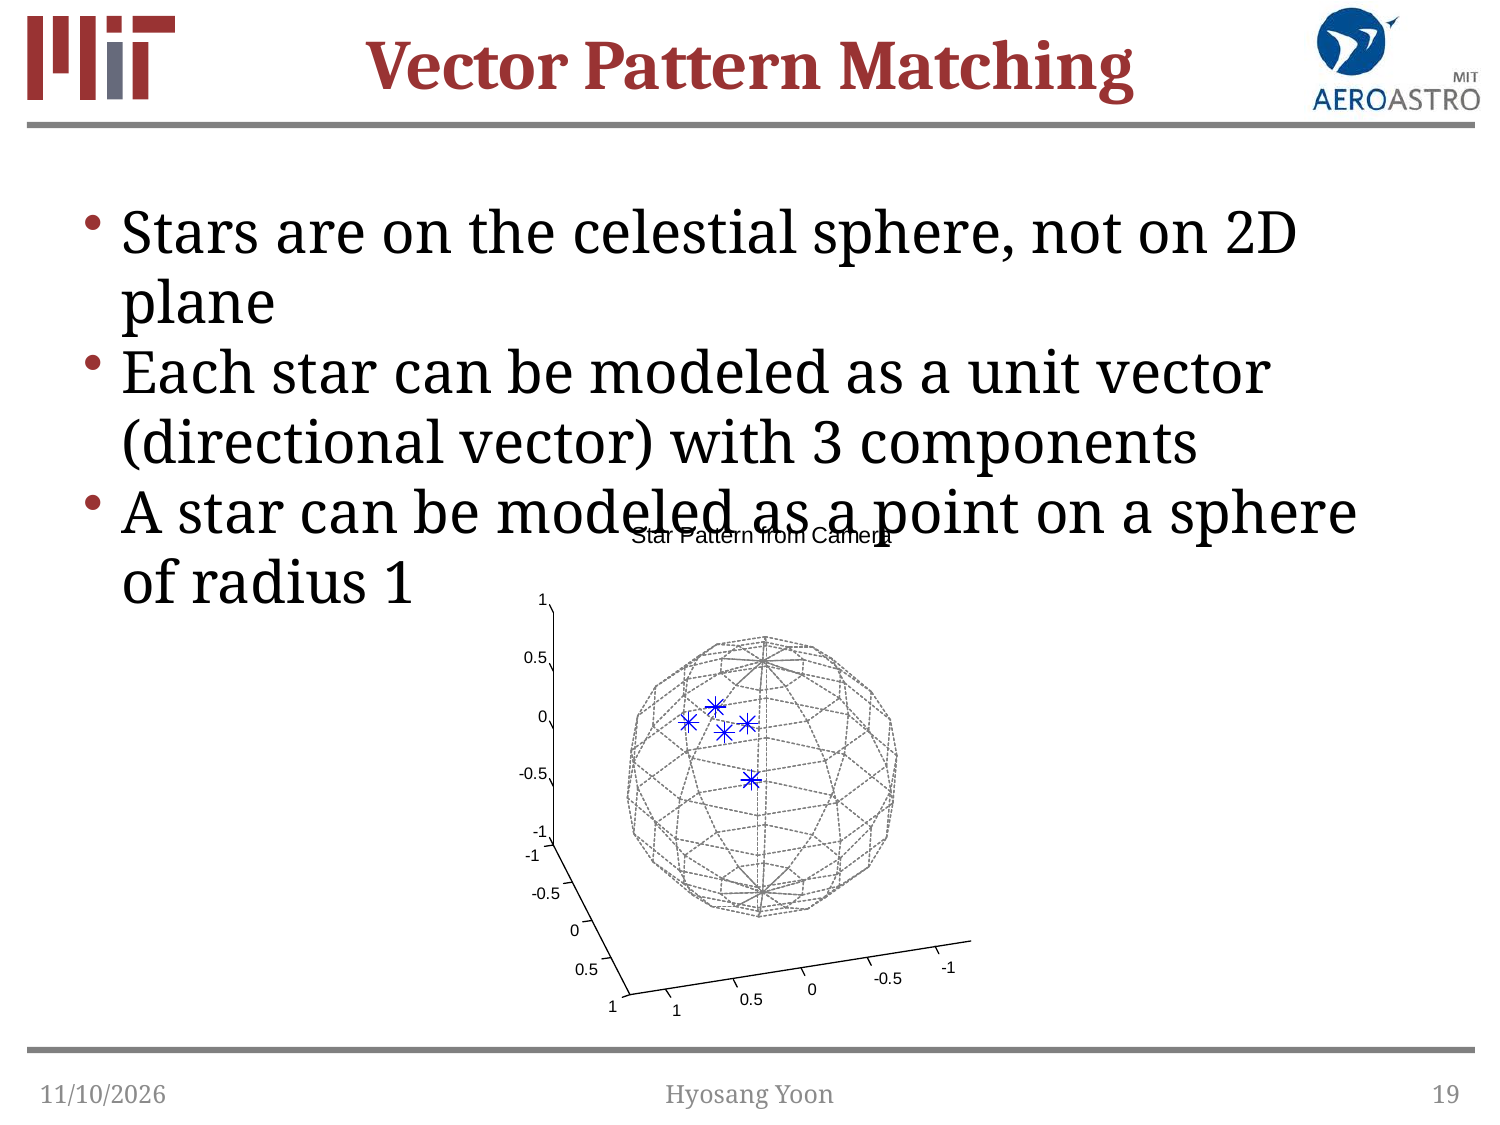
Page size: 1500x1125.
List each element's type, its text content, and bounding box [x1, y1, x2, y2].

list Stars are on the celestial sphere, not on 2D plane Each star can be modeled as a unit vector (directional vector) with 3 components A star can be modeled as a point on a sphere of radius 1 [68, 187, 1438, 1013]
picture [1304, 1, 1488, 121]
title Vector Pattern Matching [167, 4, 1334, 119]
picture [392, 517, 1108, 1055]
footer Hyosang Yoon [512, 1065, 988, 1125]
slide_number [24, 1065, 375, 1125]
slide_number 19 [1125, 1065, 1475, 1125]
